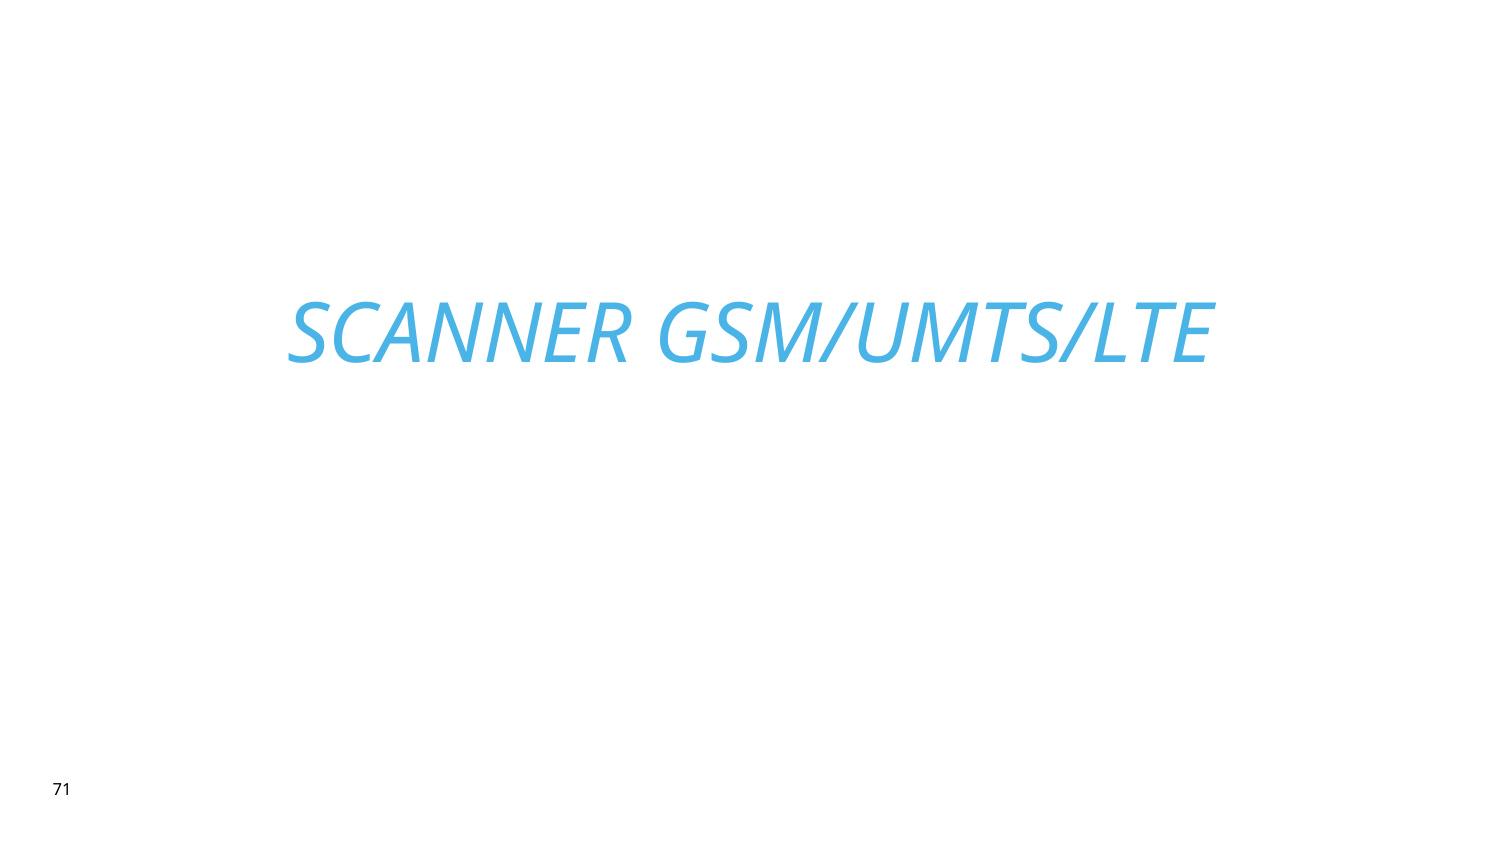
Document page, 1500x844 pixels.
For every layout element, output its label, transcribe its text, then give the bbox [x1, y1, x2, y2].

text_box SCANNER GSM/UMTS/LTE [171, 271, 1329, 591]
text_box [224, 293, 1276, 551]
